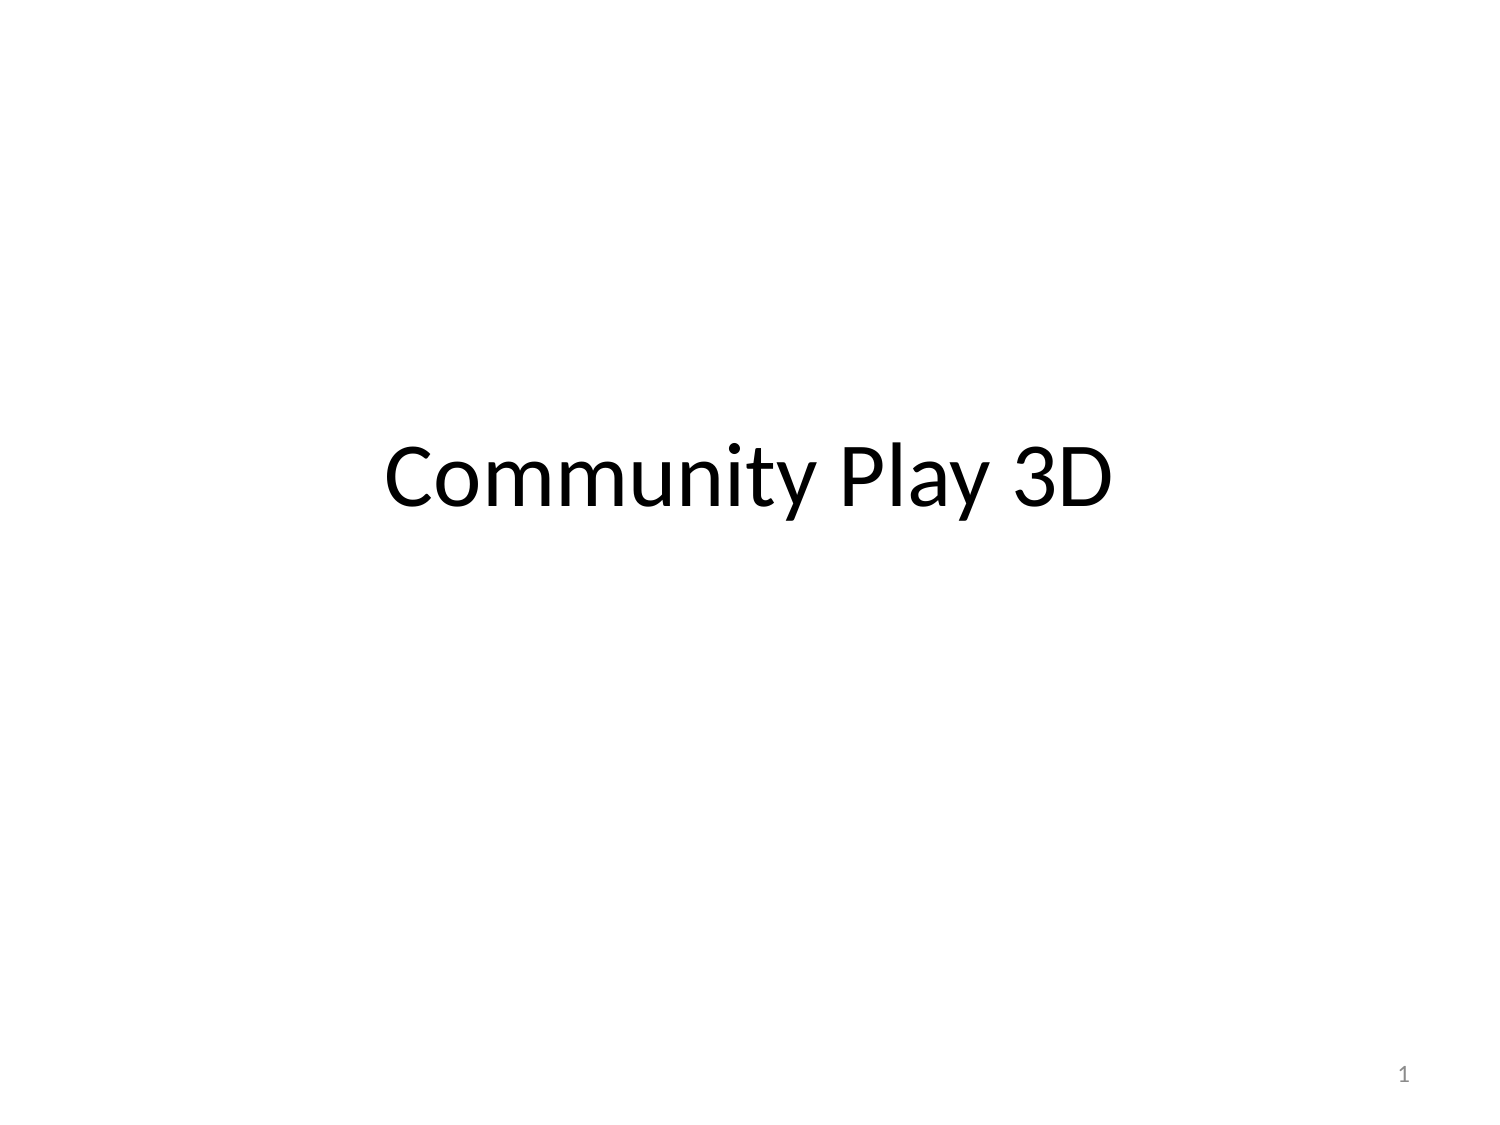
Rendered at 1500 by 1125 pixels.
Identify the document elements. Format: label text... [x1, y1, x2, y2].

title Community Play 3D [112, 349, 1388, 591]
slide_number 1 [1074, 1042, 1425, 1103]
